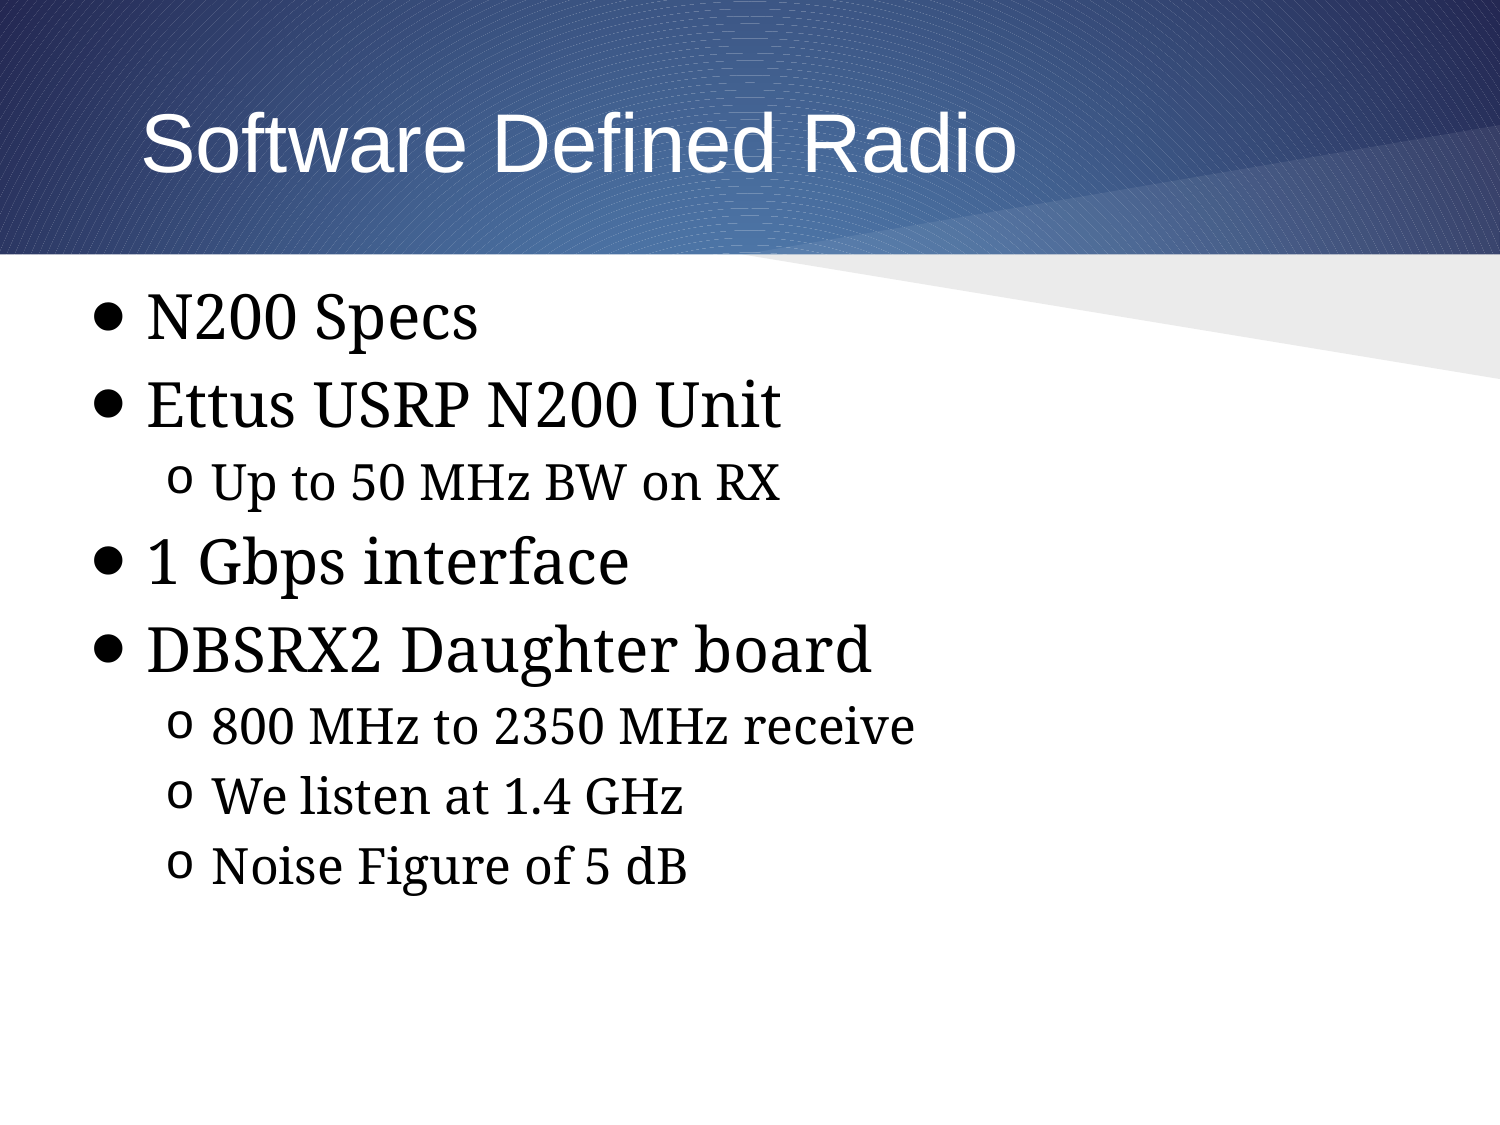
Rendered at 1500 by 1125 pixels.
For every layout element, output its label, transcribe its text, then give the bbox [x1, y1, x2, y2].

list N200 Specs Ettus USRP N200 Unit Up to 50 MHz BW on RX 1 Gbps interface DBSRX2 Daughter board 800 MHz to 2350 MHz receive We listen at 1.4 GHz Noise Figure of 5 dB [75, 262, 1425, 1078]
title Software Defined Radio [75, 45, 1425, 233]
